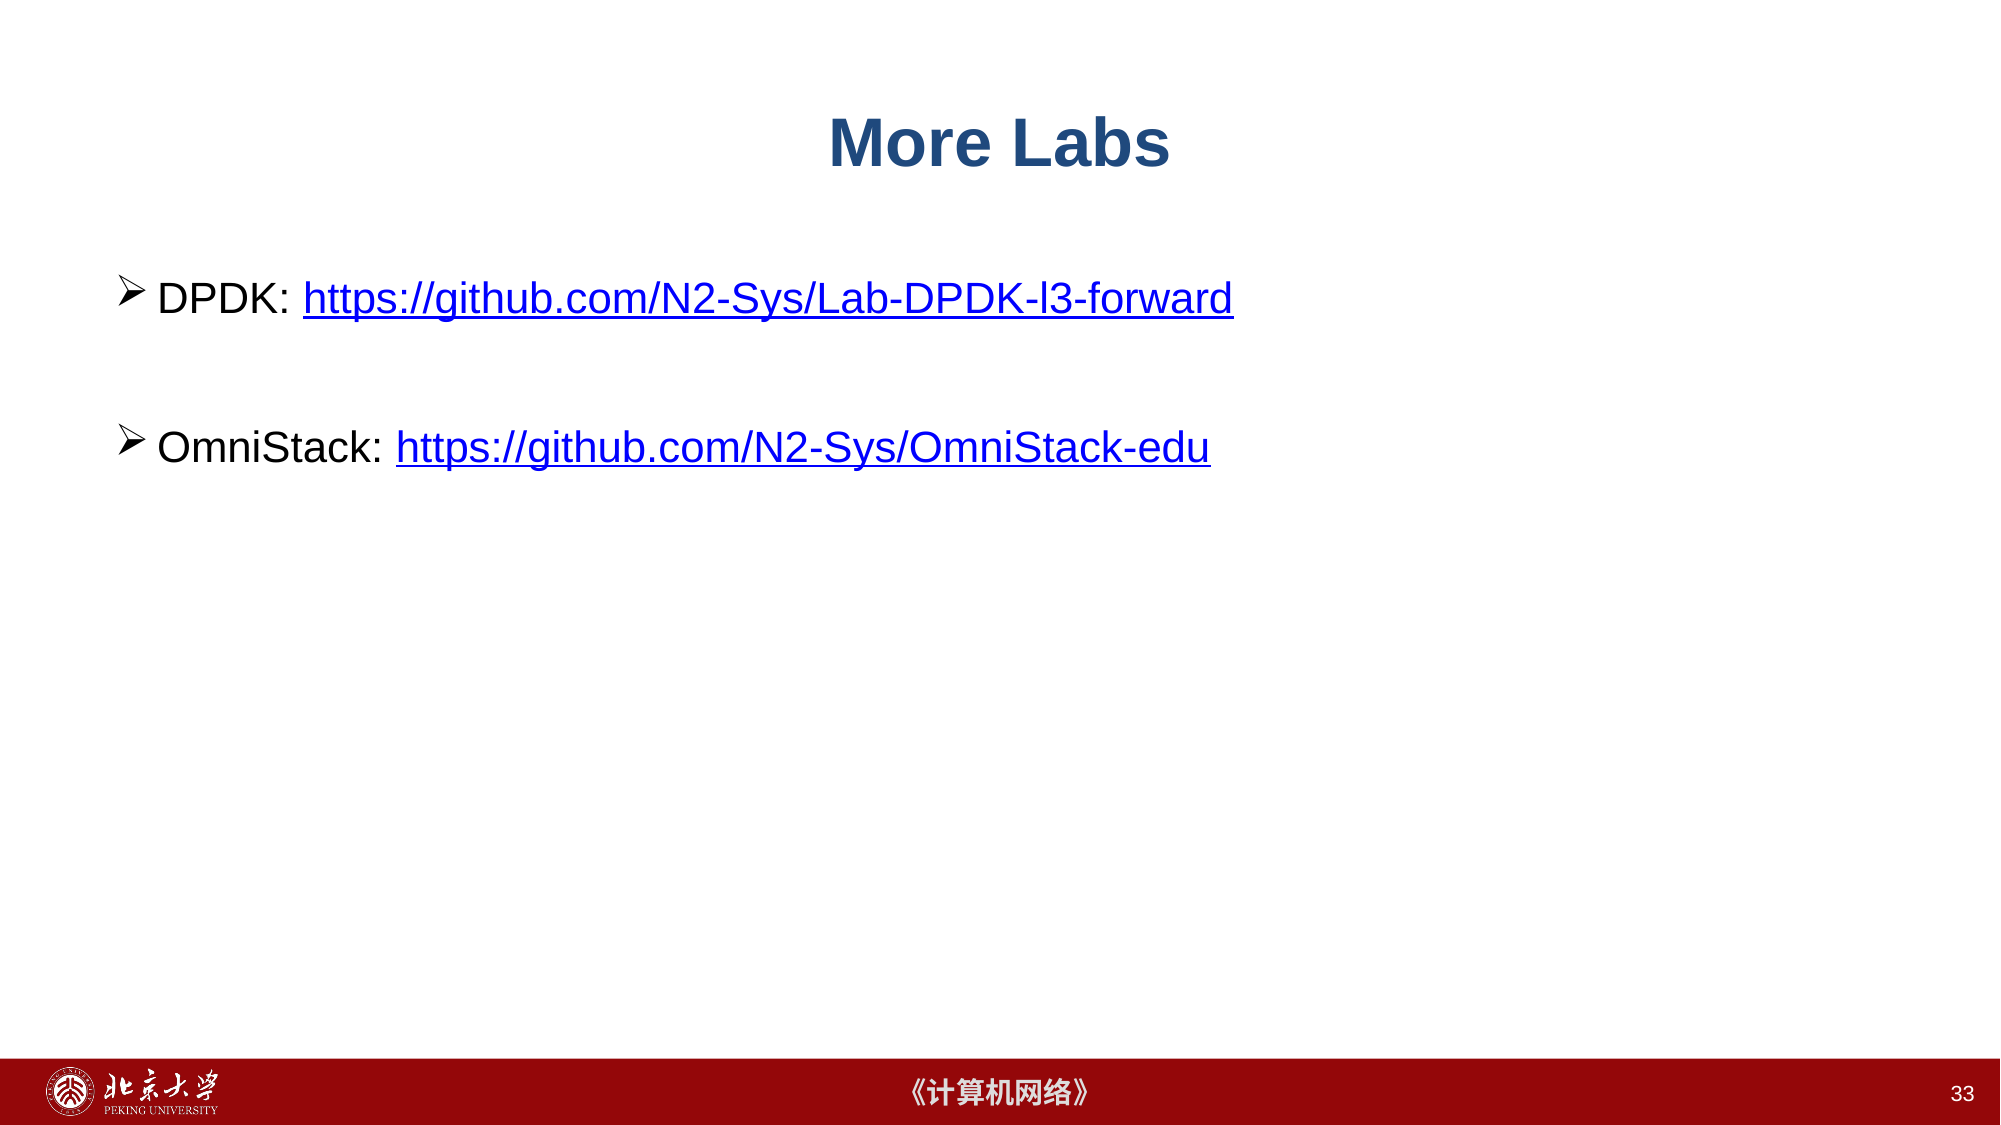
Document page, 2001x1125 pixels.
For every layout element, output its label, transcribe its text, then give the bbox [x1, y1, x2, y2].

picture [46, 1067, 218, 1116]
list DPDK: https://github.com/N2-Sys/Lab-DPDK-l3-forward OmniStack: https://github.com/N2-Sys/OmniStack-edu [99, 262, 1900, 1005]
title More Labs [99, 45, 1900, 233]
slide_number 33 [1522, 1072, 1990, 1125]
